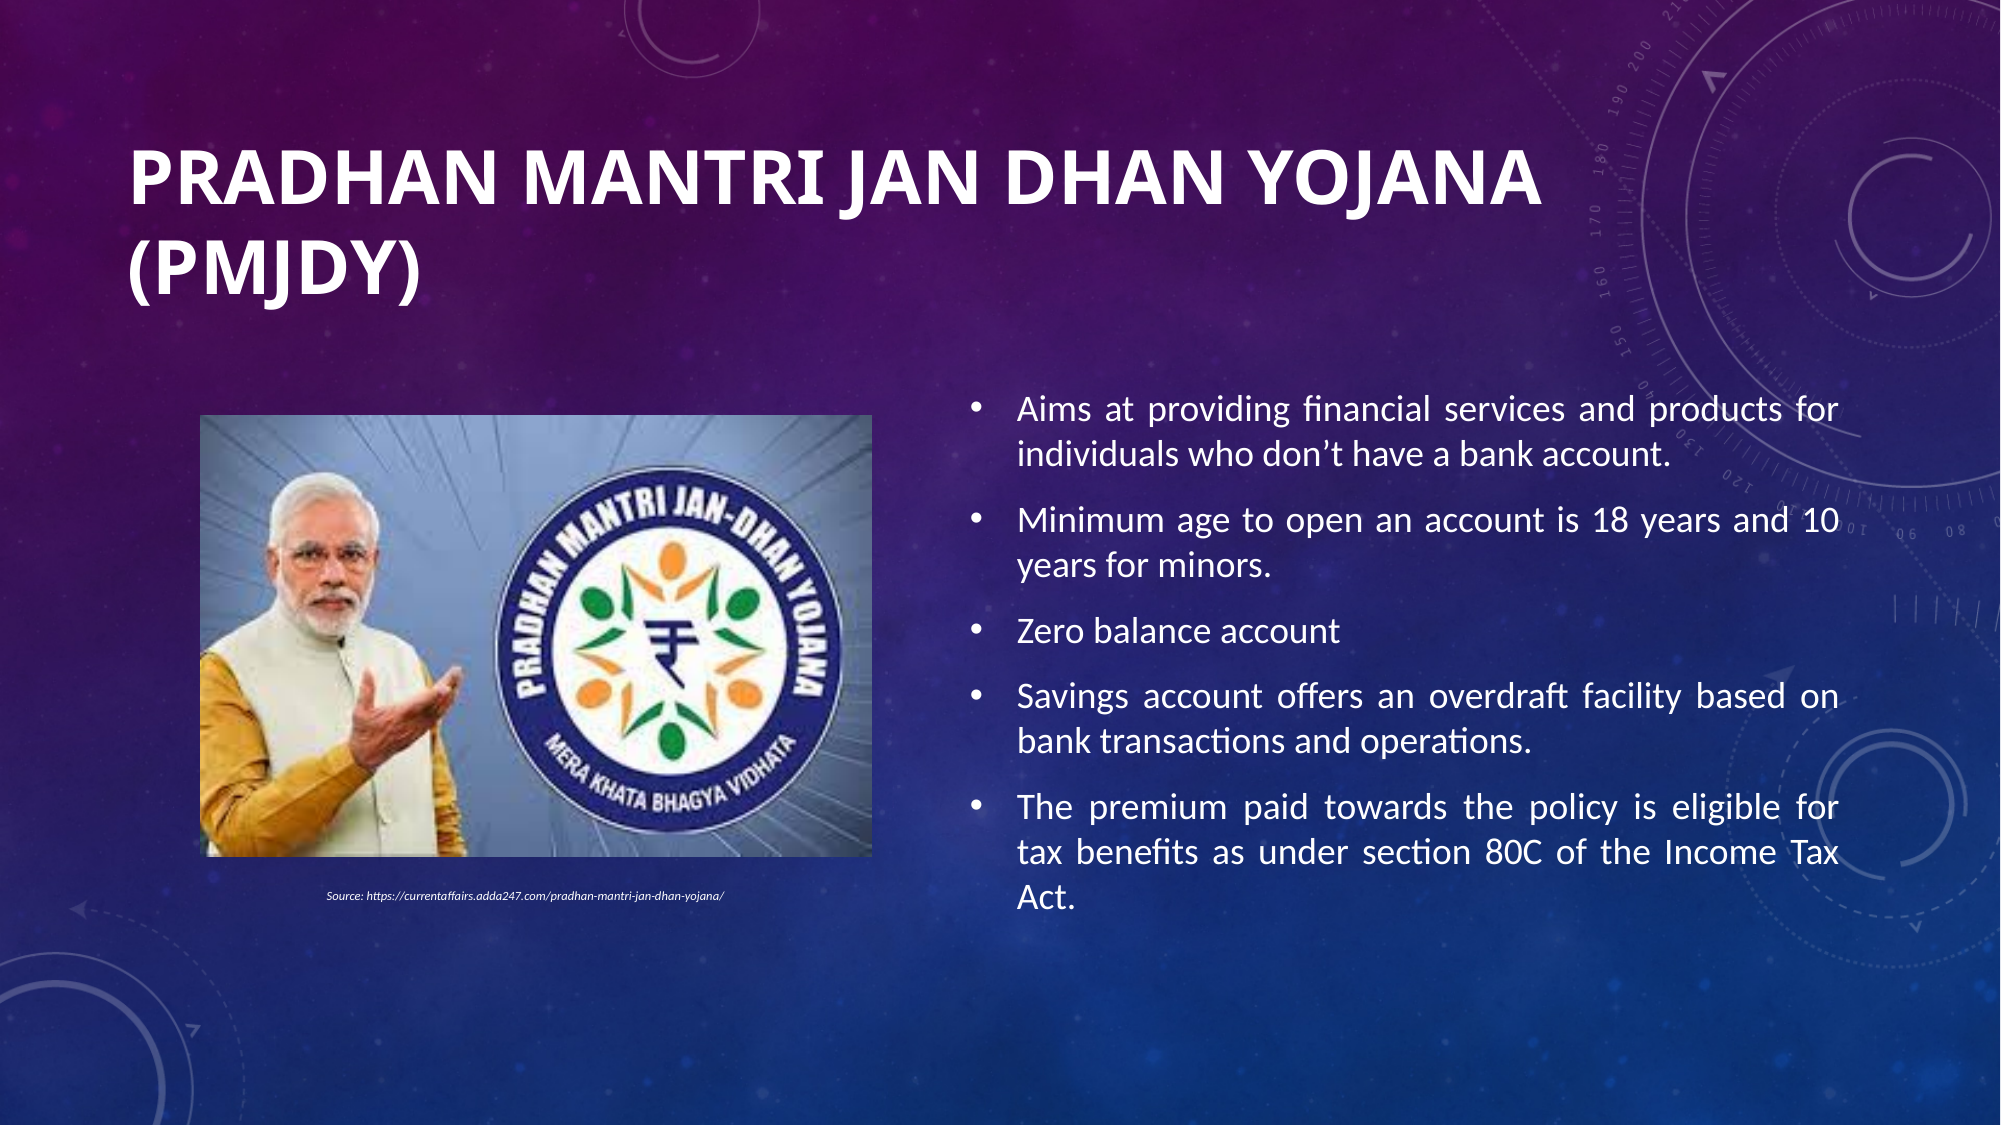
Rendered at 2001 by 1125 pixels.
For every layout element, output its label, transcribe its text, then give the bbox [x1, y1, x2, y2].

title Pradhan Mantri Jan Dhan Yojana (PMJDY) [112, 99, 1775, 339]
text_box Source: https://currentaffairs.adda247.com/pradhan-mantri-jan-dhan-yojana/ [311, 880, 761, 911]
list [200, 415, 872, 857]
list Aims at providing financial services and products for individuals who don’t have a bank account. Minimum age to open an account is 18 years and 10 years for minors. Zero balance account Savings account offers an overdraft facility based on bank transactions and operations. The premium paid towards the policy is eligible for tax benefits as under section 80C of the Income Tax Act. [955, 351, 1856, 950]
picture [0, 0, 2001, 1125]
